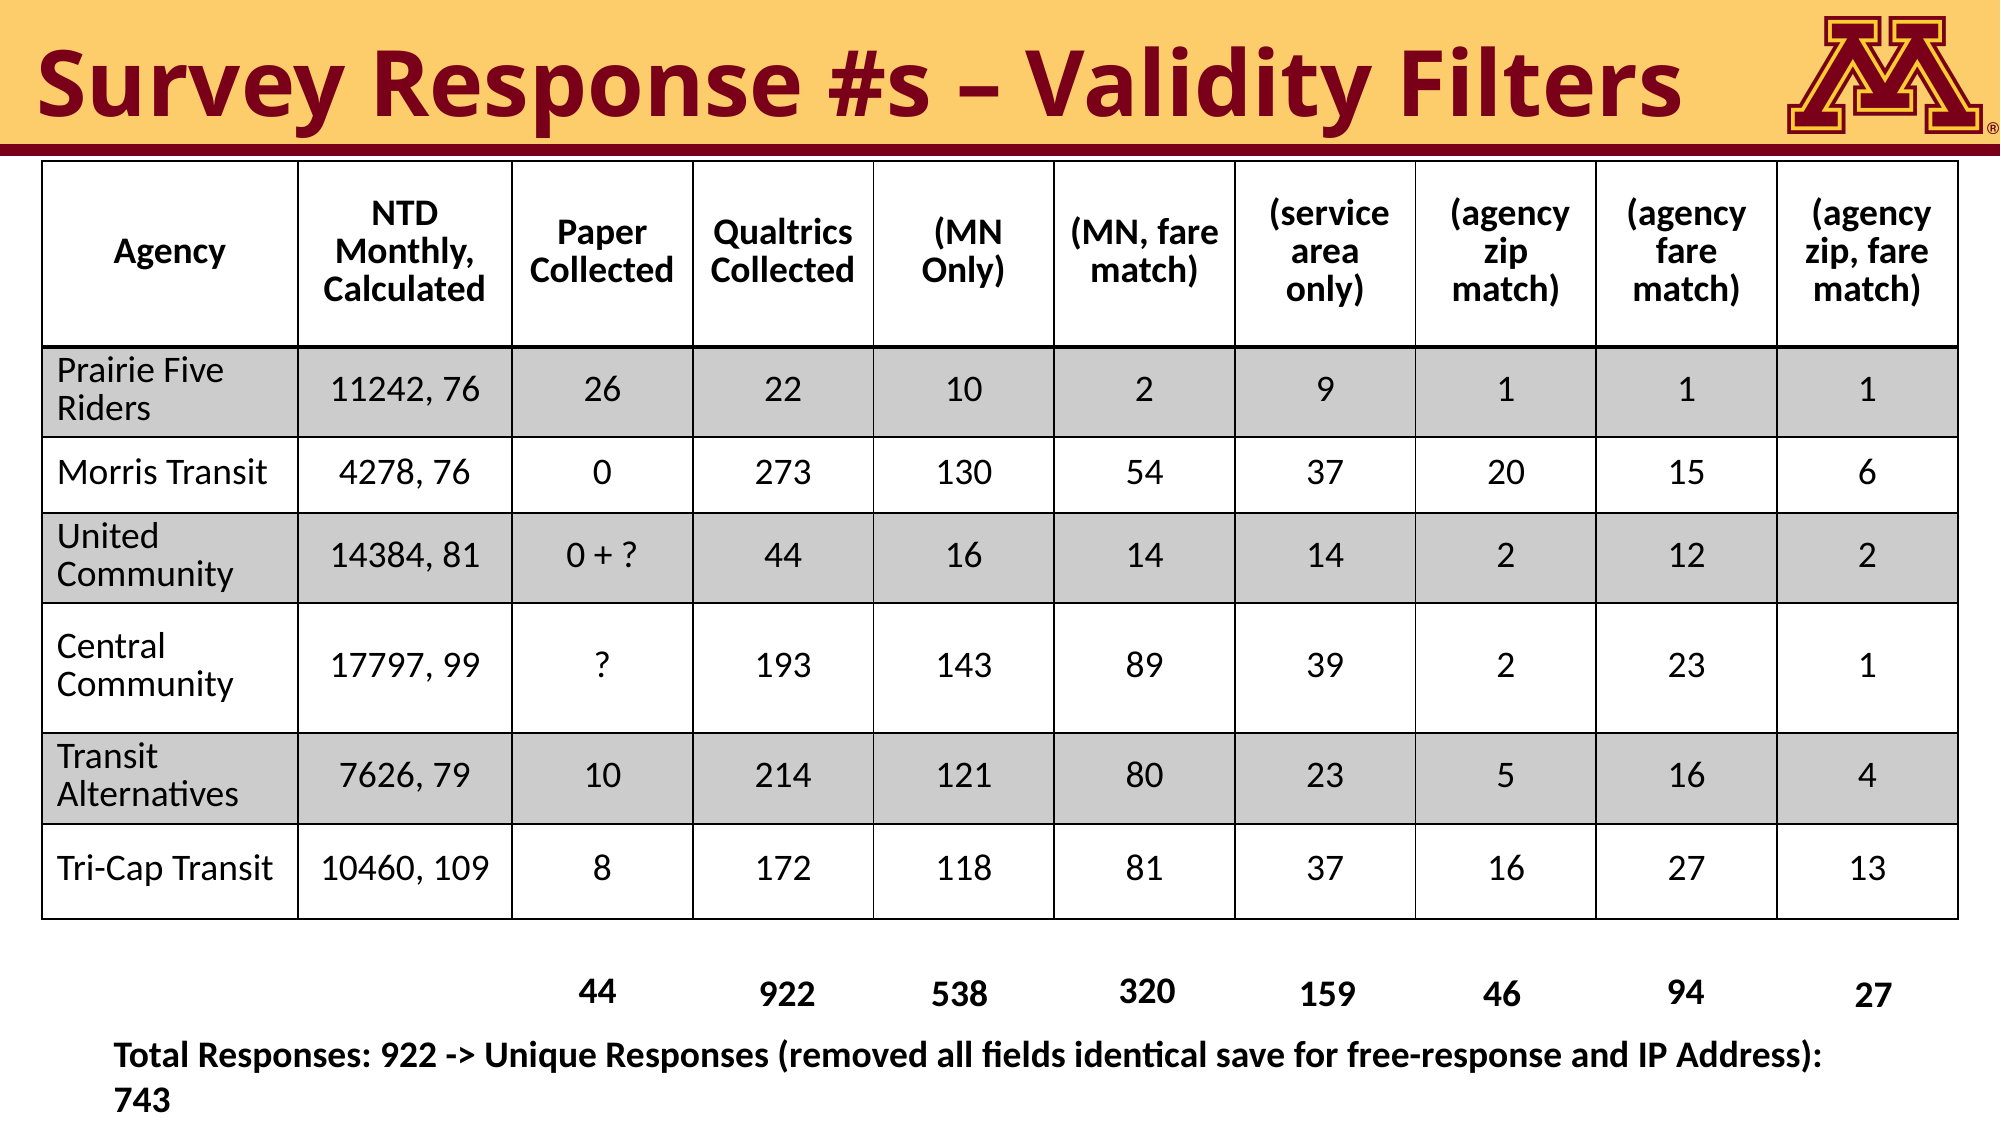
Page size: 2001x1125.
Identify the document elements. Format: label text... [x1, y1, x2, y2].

table_cell 89 [1055, 604, 1234, 732]
table_cell 172 [694, 825, 873, 918]
table_cell 121 [874, 734, 1053, 823]
table_cell 0 [513, 438, 692, 512]
table_cell 23 [1236, 734, 1415, 823]
table_cell 9 [1236, 349, 1415, 436]
table_cell 17797, 99 [299, 604, 511, 732]
table_header (service area only) [1236, 162, 1415, 345]
table_cell 14 [1055, 514, 1234, 602]
table_cell 11242, 76 [299, 349, 511, 436]
table_cell Prairie Five Riders [43, 349, 297, 436]
table_cell Morris Transit [43, 438, 297, 512]
text_box 46 [1468, 961, 1546, 1021]
table_cell 7626, 79 [299, 734, 511, 823]
text_box Total Responses: 922 -> Unique Responses (removed all fields identical save for free-response and IP Address): 743 -> MN Zip Code Only: 497 -> Service Area Only: 143 -> All filters applied: 27 [98, 1022, 1902, 1125]
table_header Agency [43, 162, 297, 345]
table_cell 80 [1055, 734, 1234, 823]
table_cell 118 [874, 825, 1053, 918]
table_cell 214 [694, 734, 873, 823]
table_cell 16 [1416, 825, 1595, 918]
table_cell 273 [694, 438, 873, 512]
table_cell 23 [1597, 604, 1776, 732]
table_cell 16 [874, 514, 1053, 602]
table_header (agency fare match) [1597, 162, 1776, 345]
table_cell 16 [1597, 734, 1776, 823]
table_cell 22 [694, 349, 873, 436]
table_cell 13 [1778, 825, 1957, 918]
table_cell 2 [1416, 604, 1595, 732]
text_box 922 [743, 961, 840, 1021]
table_cell 2 [1778, 514, 1957, 602]
table_header NTD Monthly, Calculated [299, 162, 511, 345]
table_cell ? [513, 604, 692, 732]
table_cell 5 [1416, 734, 1595, 823]
table_cell 8 [513, 825, 692, 918]
table_cell 10460, 109 [299, 825, 511, 918]
table_header (agency zip match) [1416, 162, 1595, 345]
table_cell 44 [694, 514, 873, 602]
table_cell 10 [513, 734, 692, 823]
table_cell 20 [1416, 438, 1595, 512]
text_box 94 [1651, 959, 1729, 1020]
table_cell 37 [1236, 438, 1415, 512]
table_cell 4 [1778, 734, 1957, 823]
table_header Paper Collected [513, 162, 692, 345]
text_box Survey Response #s – Validity Filters [21, 29, 1749, 144]
text_box 27 [1839, 962, 1917, 1023]
table_header (agency zip, fare match) [1778, 162, 1957, 345]
table_cell 2 [1416, 514, 1595, 602]
table_cell 1 [1778, 349, 1957, 436]
table_header (MN, fare match) [1055, 162, 1234, 345]
table_cell 143 [874, 604, 1053, 732]
table_cell Tri-Cap Transit [43, 825, 297, 918]
table_cell 10 [874, 349, 1053, 436]
table_cell 39 [1236, 604, 1415, 732]
table_cell 1 [1778, 604, 1957, 732]
text_box 159 [1284, 961, 1381, 1021]
table_cell 1 [1416, 349, 1595, 436]
text_box 320 [1103, 958, 1201, 1018]
table_cell 54 [1055, 438, 1234, 512]
table_cell 27 [1597, 825, 1776, 918]
table_cell United Community [43, 514, 297, 602]
table_cell 130 [874, 438, 1053, 512]
table_cell 14384, 81 [299, 514, 511, 602]
picture [1786, 14, 2000, 136]
table_cell 4278, 76 [299, 438, 511, 512]
table_cell 15 [1597, 438, 1776, 512]
table_header Qualtrics Collected [694, 162, 873, 345]
table_cell 193 [694, 604, 873, 732]
table_header (MN Only) [874, 162, 1053, 345]
table_cell 81 [1055, 825, 1234, 918]
table_cell 12 [1597, 514, 1776, 602]
table_cell 2 [1055, 349, 1234, 436]
table_cell Transit Alternatives [43, 734, 297, 823]
table_cell 0 + ? [513, 514, 692, 602]
table_cell 6 [1778, 438, 1957, 512]
table_cell Central Community [43, 604, 297, 732]
text_box 44 [563, 958, 661, 1018]
table_cell 14 [1236, 514, 1415, 602]
text_box 538 [916, 961, 1013, 1021]
text_box [0, 0, 2000, 144]
table_cell 26 [513, 349, 692, 436]
table_cell 37 [1236, 825, 1415, 918]
table_cell 1 [1597, 349, 1776, 436]
